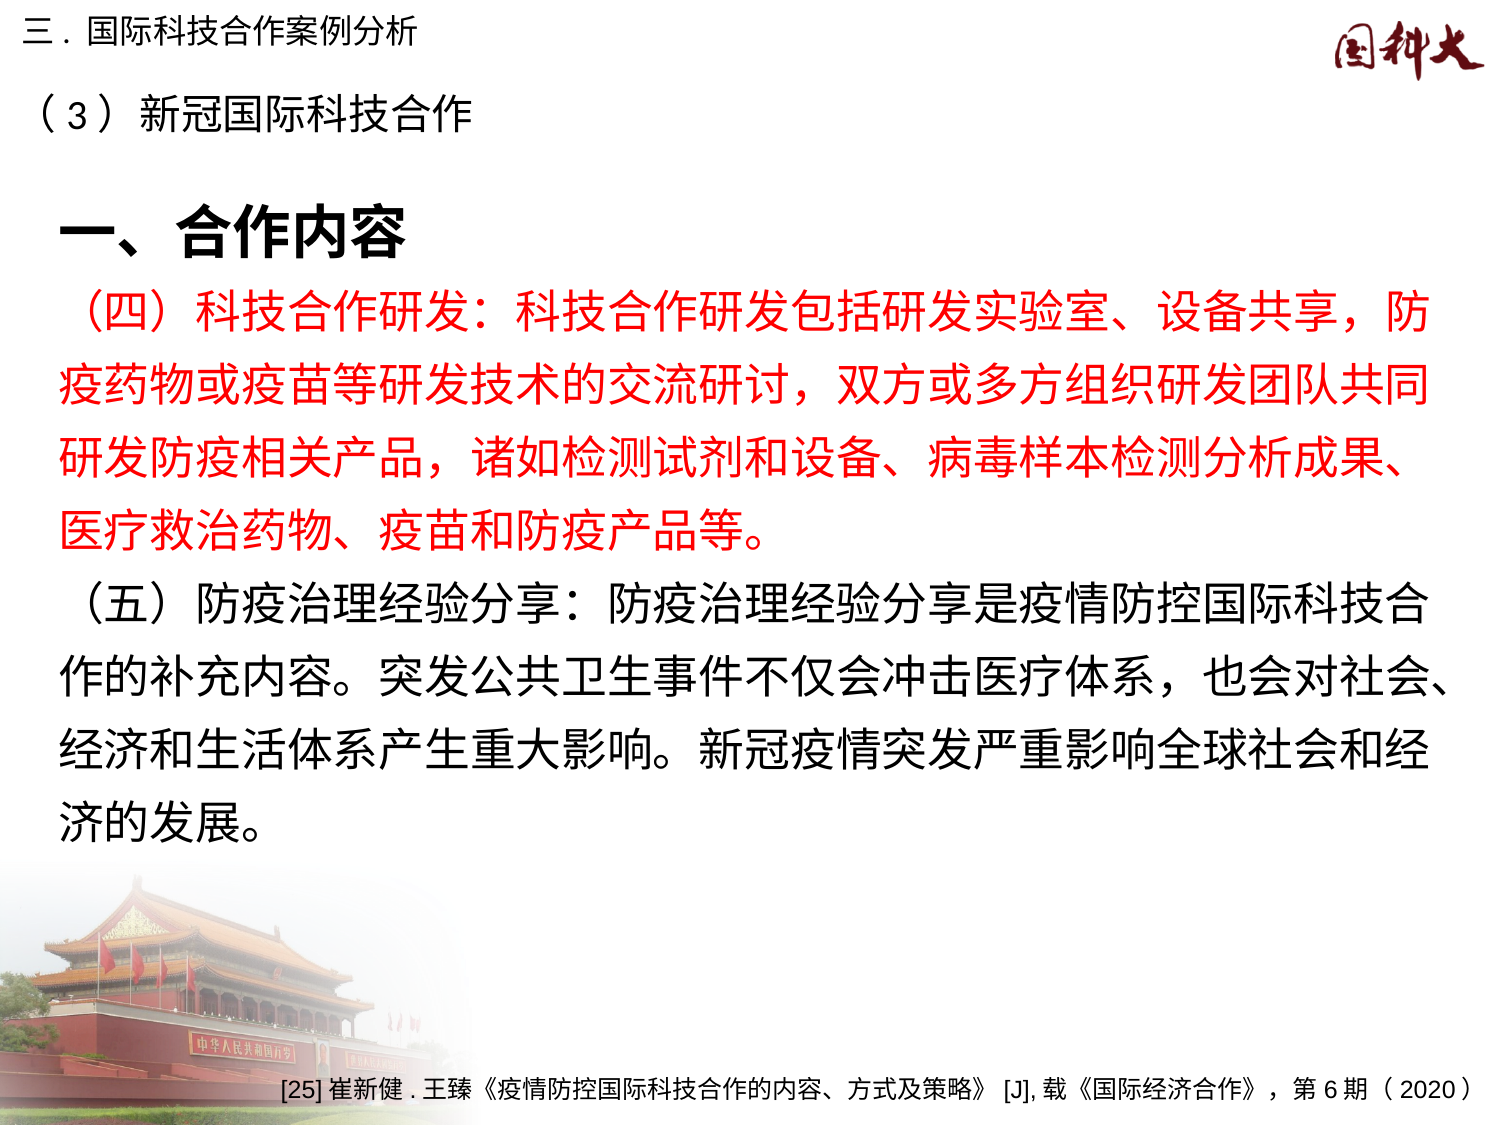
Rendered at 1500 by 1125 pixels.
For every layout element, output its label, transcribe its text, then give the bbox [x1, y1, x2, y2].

text_box [25]崔新健.王臻《疫情防控国际科技合作的内容、方式及策略》[J],载《国际经济合作》，第6期（2020） [111, 1066, 1500, 1112]
picture [1335, 21, 1485, 81]
picture [0, 855, 481, 1125]
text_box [0, 2, 1140, 147]
text_box 一、合作内容 （四）科技合作研发：科技合作研发包括研发实验室、设备共享，防疫药物或疫苗等研发技术的交流研讨，双方或多方组织研发团队共同研发防疫相关产品，诸如检测试剂和设备、病毒样本检测分析成果、医疗救治药物、疫苗和防疫产品等。 （五）防疫治理经验分享：防疫治理经验分享是疫情防控国际科技合作的补充内容。突发公共卫生事件不仅会冲击医疗体系，也会对社会、经济和生活体系产生重大影响。新冠疫情突发严重影响全球社会和经济的发展。 [43, 184, 1452, 856]
